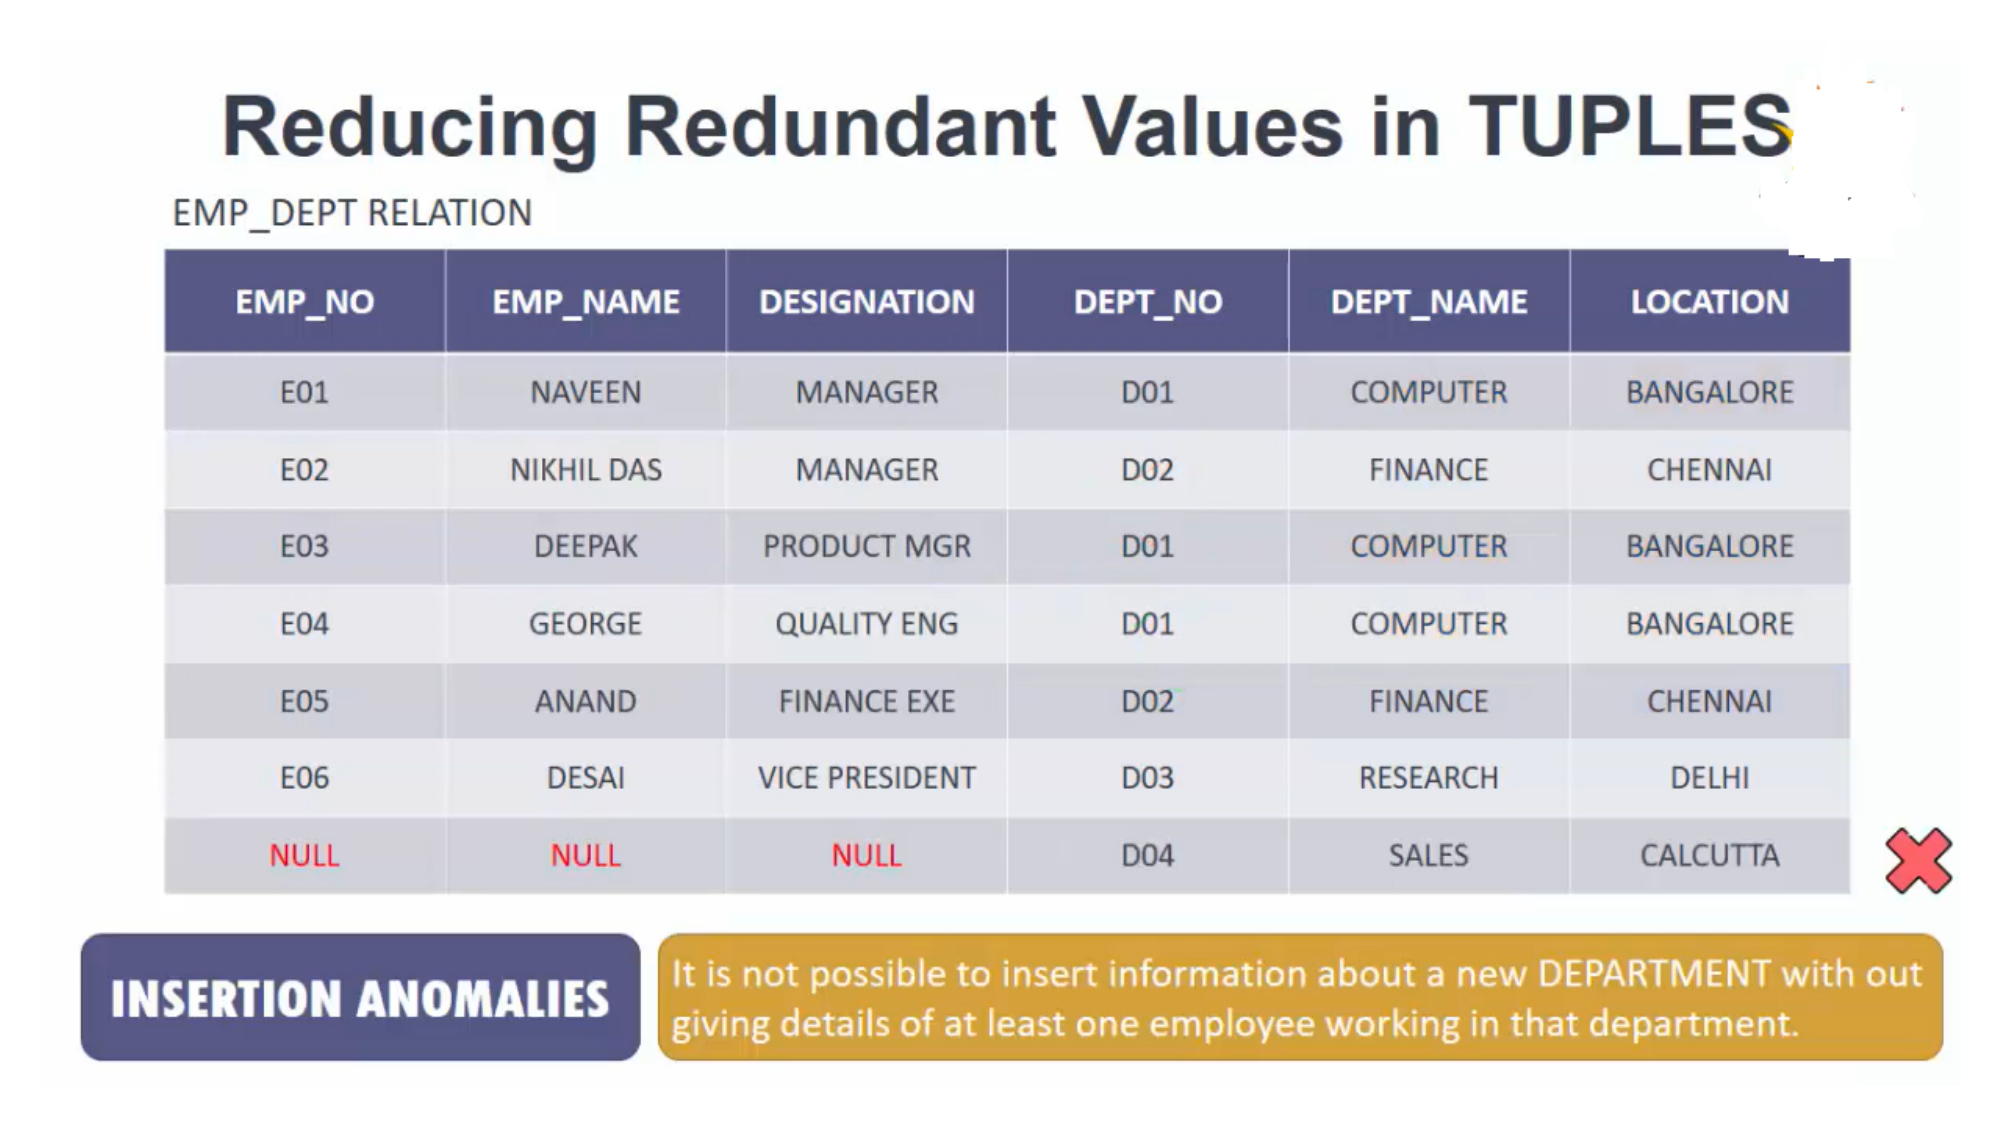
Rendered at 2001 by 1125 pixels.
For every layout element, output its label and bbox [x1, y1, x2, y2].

picture [39, 38, 1961, 1086]
